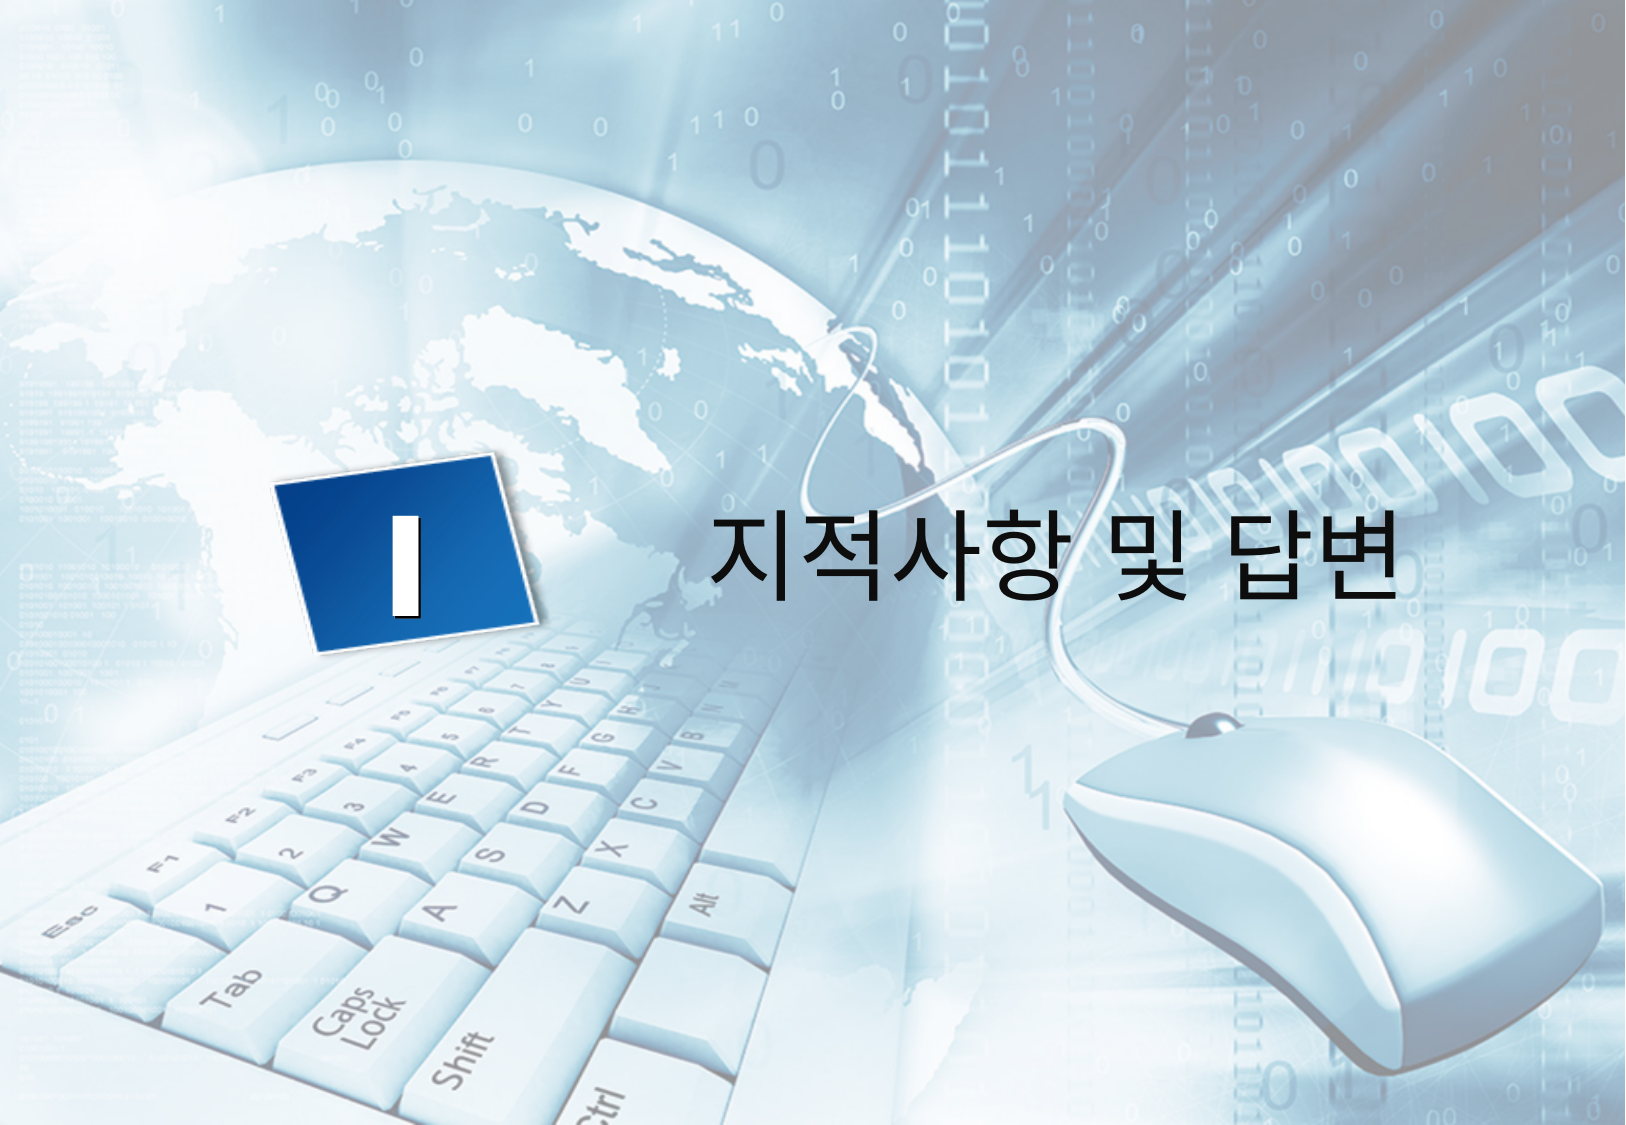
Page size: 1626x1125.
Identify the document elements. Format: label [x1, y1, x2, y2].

table_cell [0, 0, 1625, 1125]
text_box [269, 451, 1491, 657]
